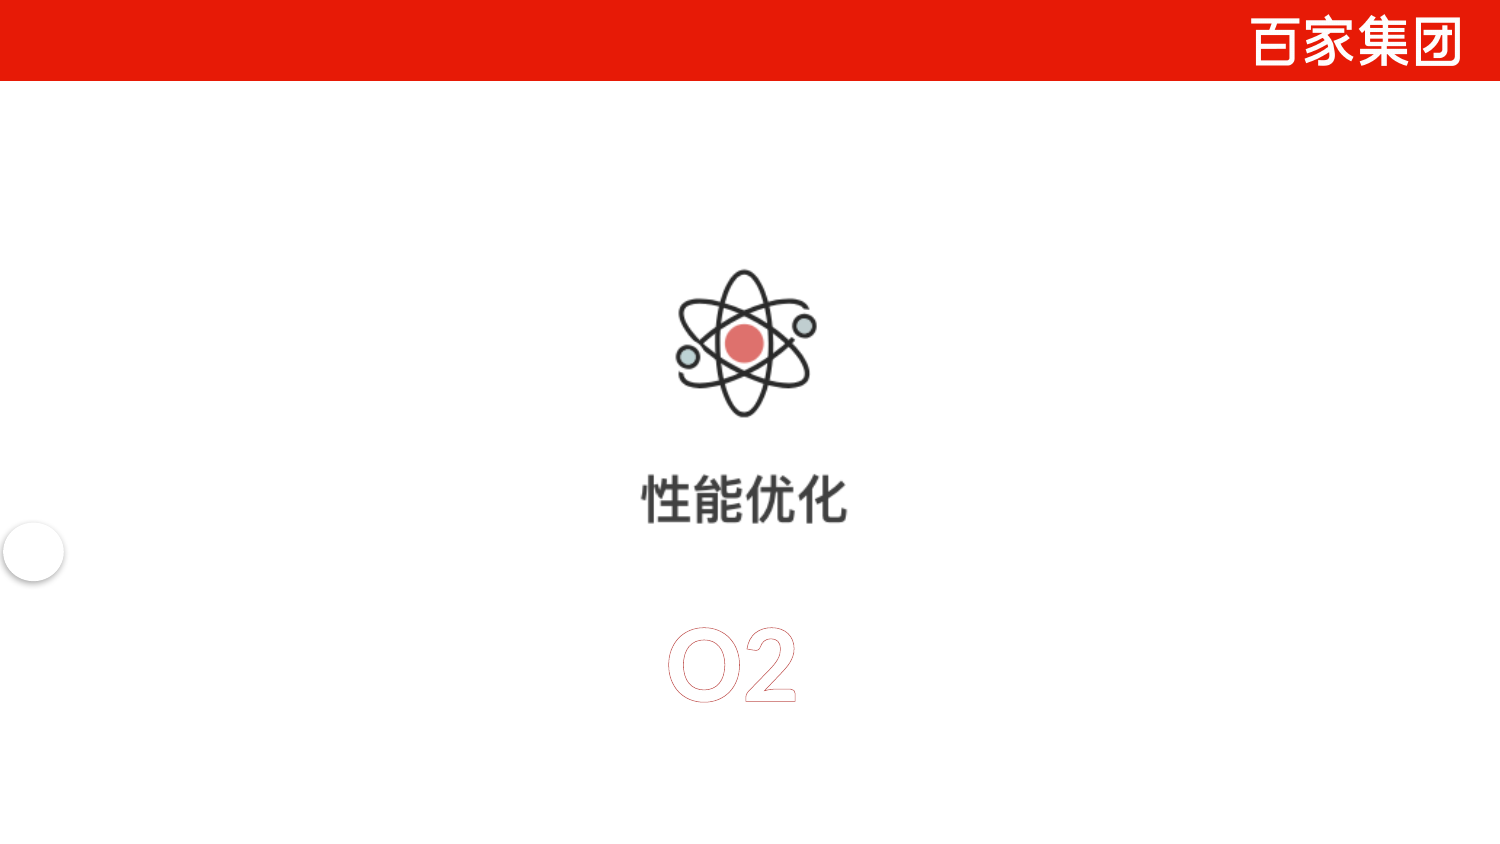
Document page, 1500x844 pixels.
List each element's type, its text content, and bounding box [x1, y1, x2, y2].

picture [545, 163, 955, 582]
text_box O2 [650, 590, 815, 732]
text_box [0, 0, 1500, 83]
picture [1251, 14, 1460, 66]
text_box [2, 521, 65, 582]
